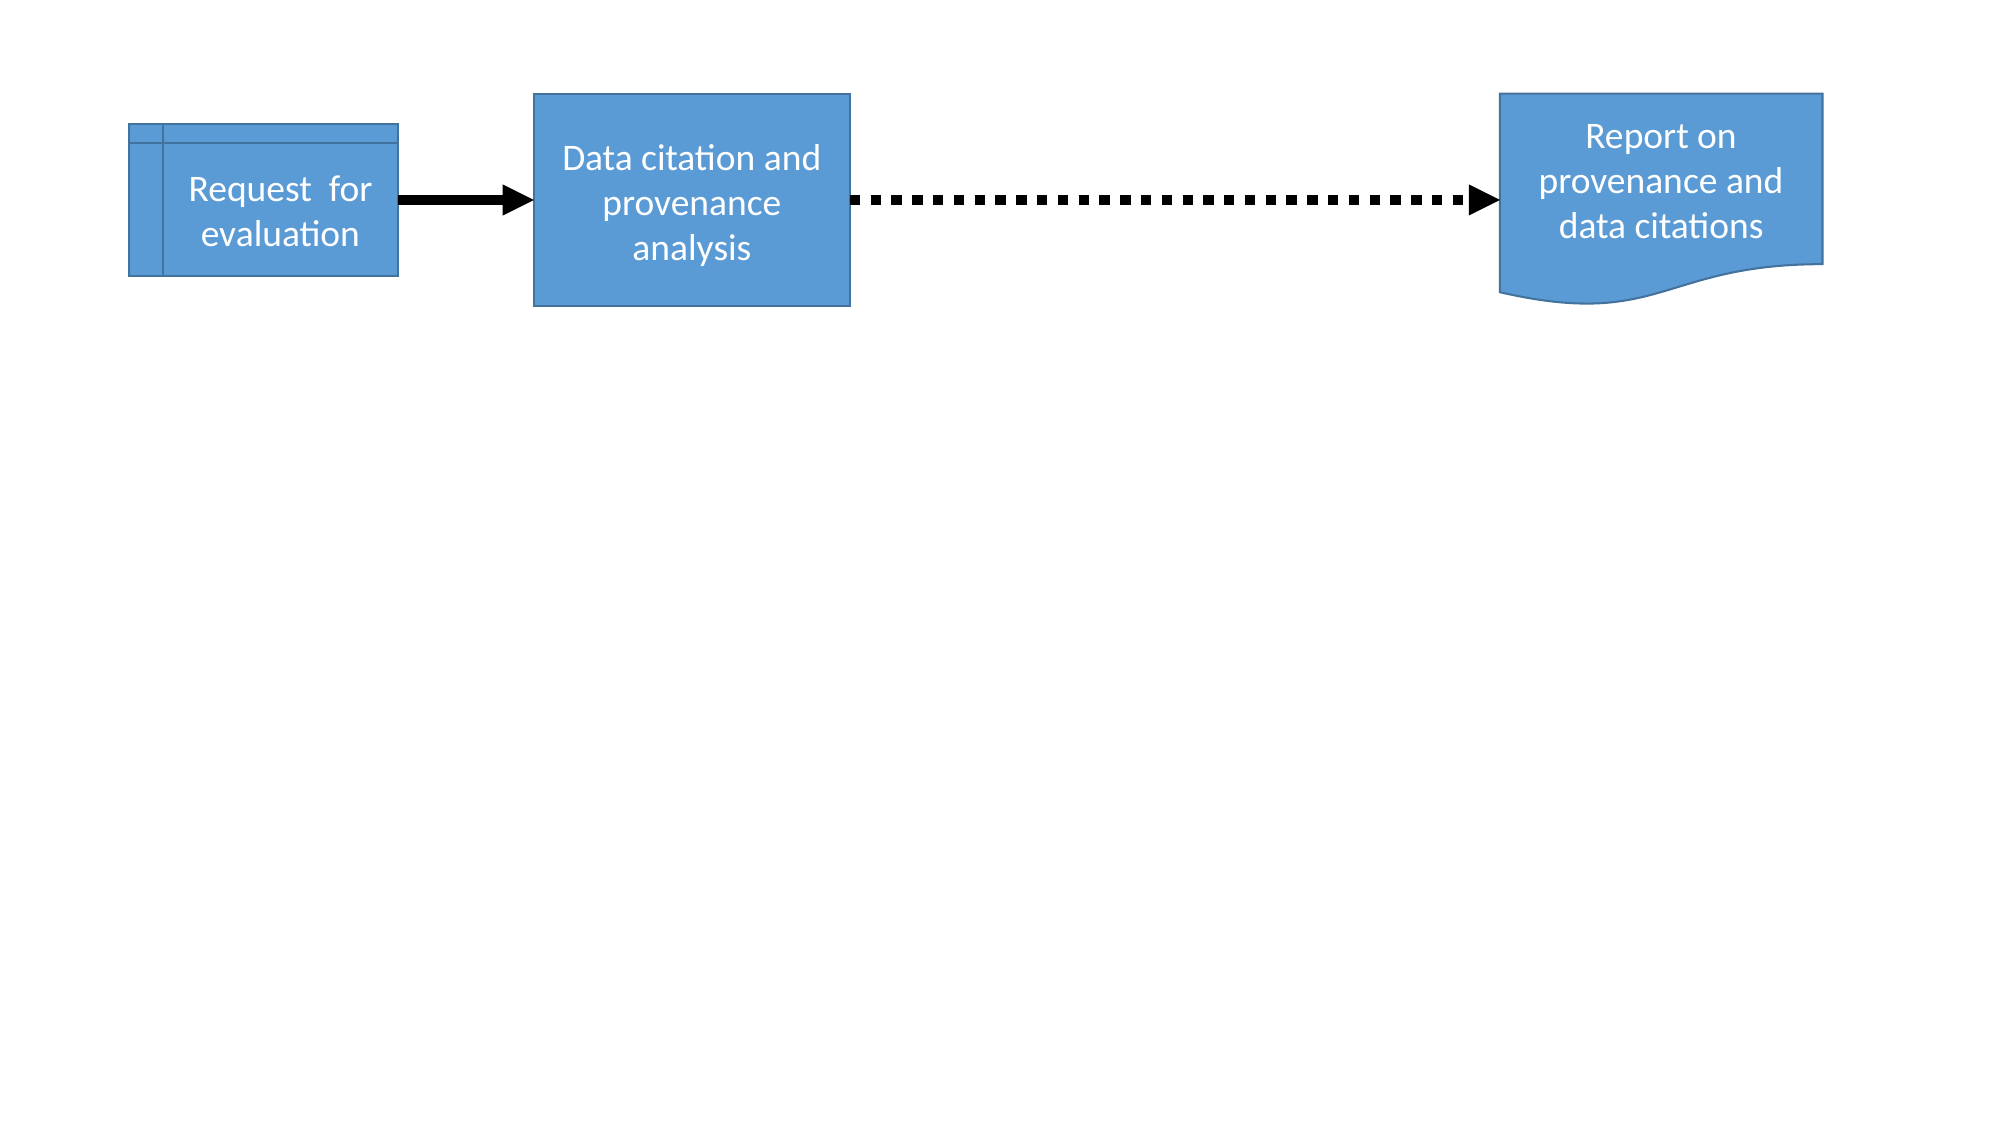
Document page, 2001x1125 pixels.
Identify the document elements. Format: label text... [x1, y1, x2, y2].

text_box Report on provenance and data citations [1498, 92, 1824, 305]
text_box Data citation and provenance analysis [533, 93, 851, 307]
text_box Request for evaluation [128, 123, 399, 277]
